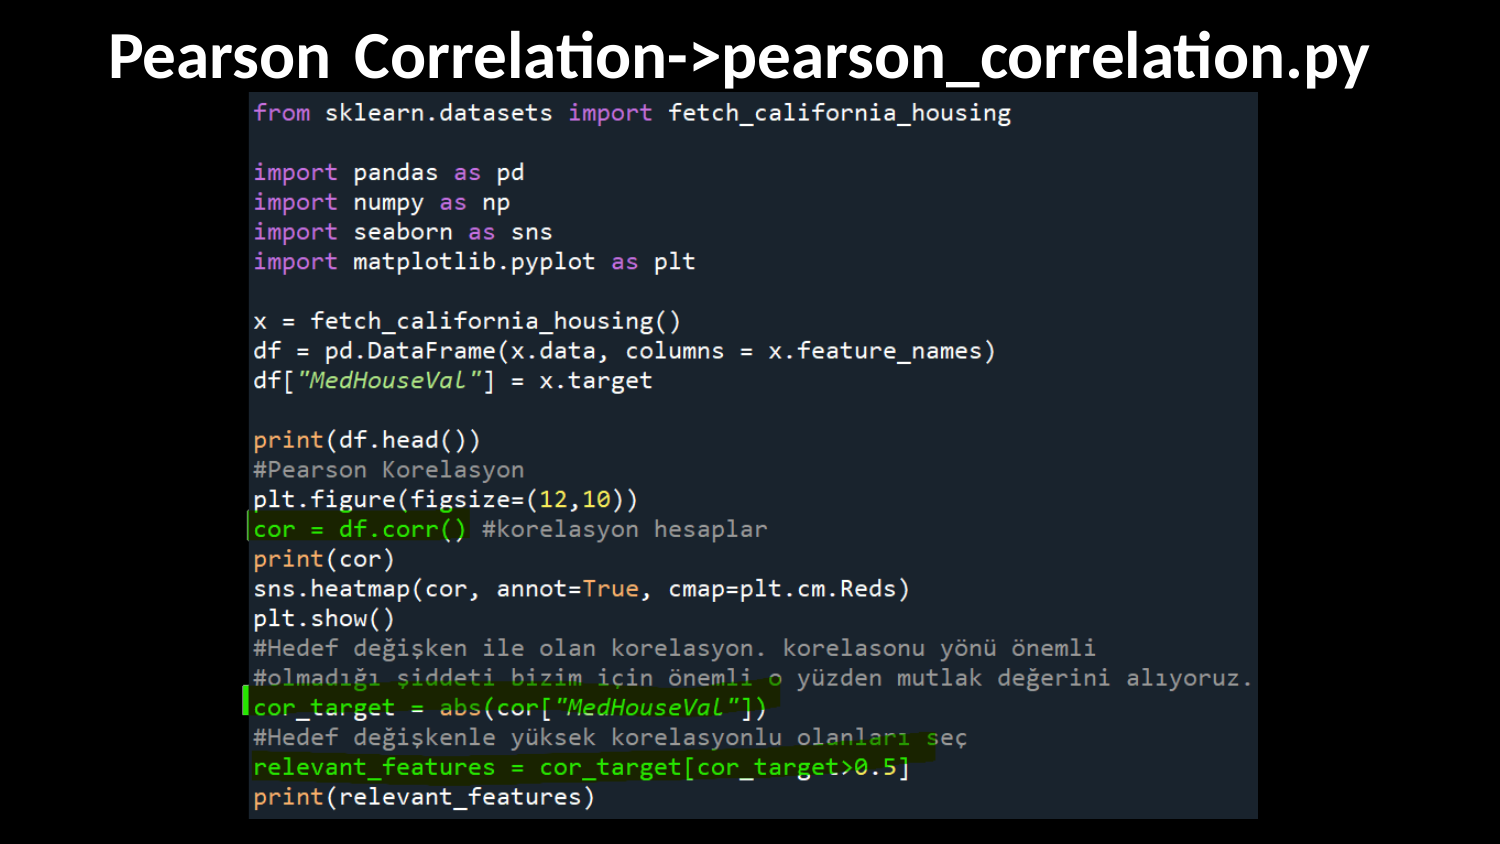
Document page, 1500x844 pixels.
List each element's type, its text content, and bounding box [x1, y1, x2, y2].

picture [242, 92, 1258, 819]
title Pearson Correlation->pearson_correlation.py [93, 11, 1387, 102]
